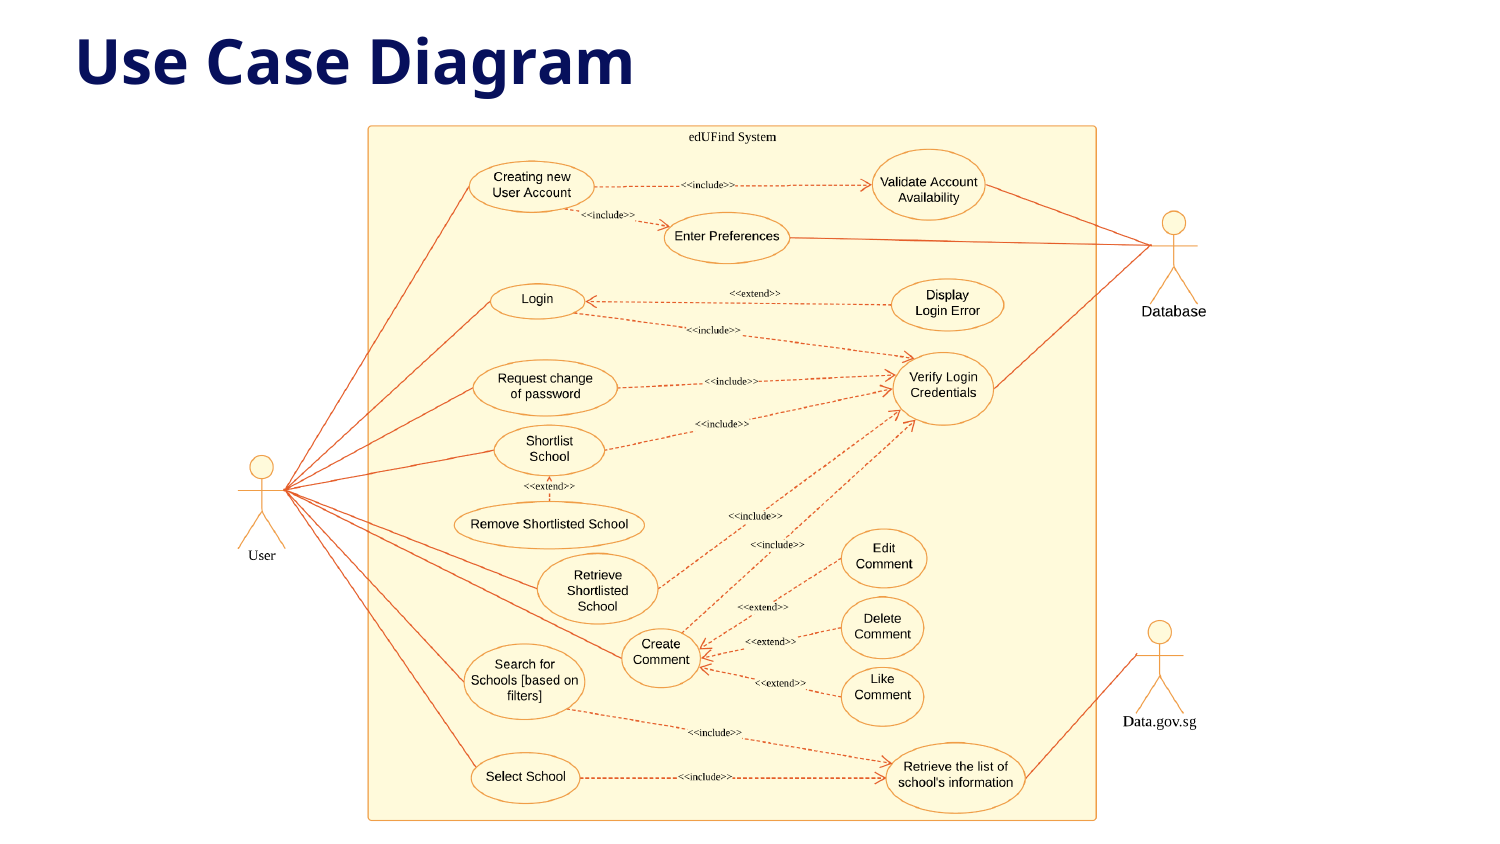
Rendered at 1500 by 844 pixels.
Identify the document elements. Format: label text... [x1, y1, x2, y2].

picture [221, 102, 1219, 844]
title Use Case Diagram [59, 6, 873, 80]
